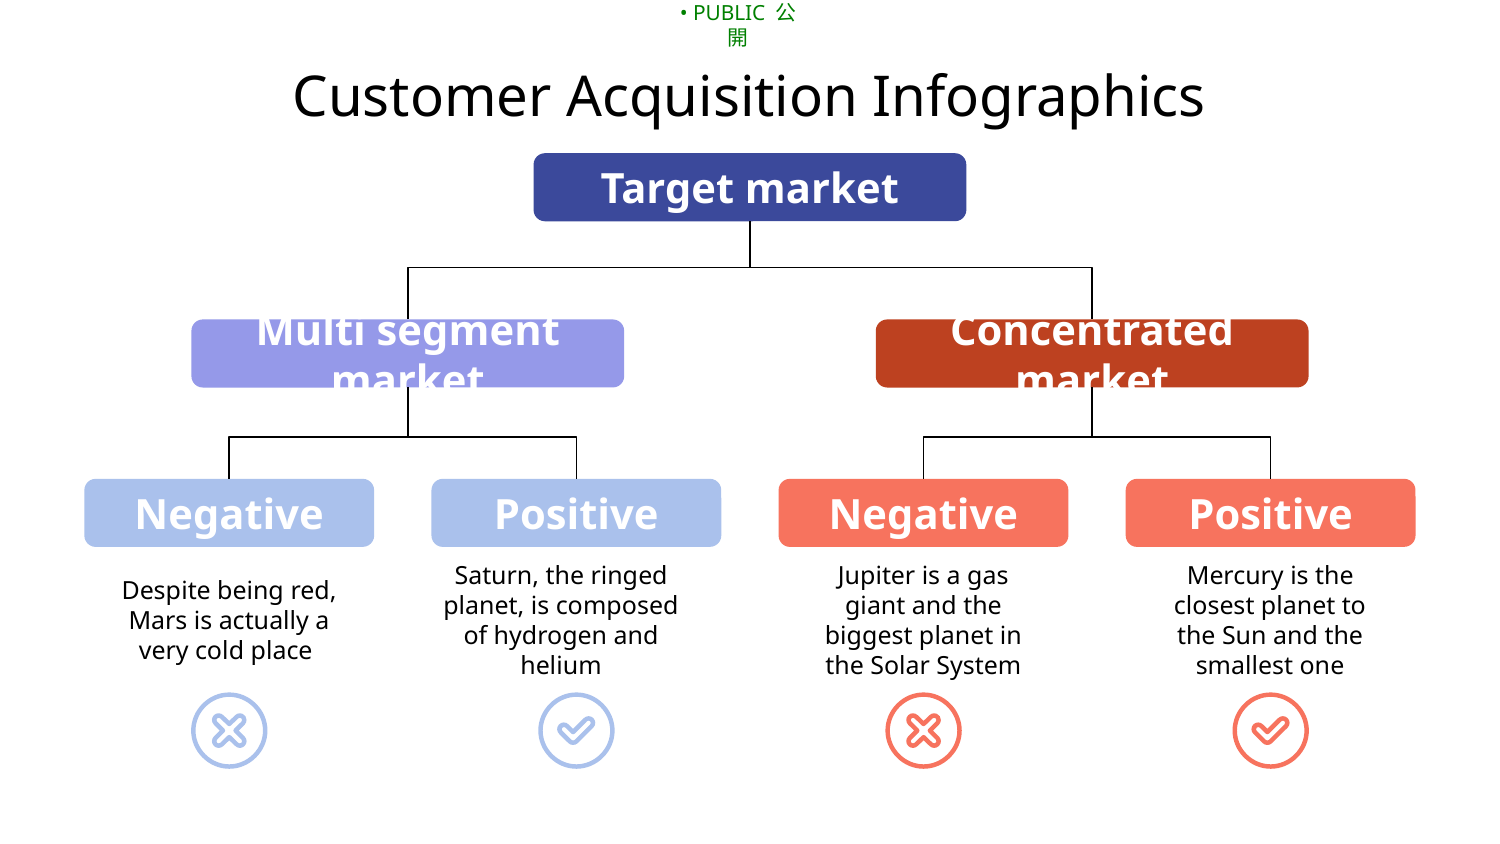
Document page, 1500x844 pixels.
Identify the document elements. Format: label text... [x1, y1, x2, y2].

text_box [272, 343, 365, 523]
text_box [446, 348, 539, 518]
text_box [529, 98, 629, 442]
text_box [885, 692, 962, 769]
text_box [1232, 692, 1310, 769]
title Customer Acquisition Infographics [73, 67, 1425, 121]
text_box Target market [632, 153, 866, 222]
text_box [1112, 478, 1429, 661]
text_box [538, 692, 615, 769]
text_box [71, 478, 388, 661]
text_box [961, 348, 1054, 518]
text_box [871, 98, 971, 442]
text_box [1135, 343, 1228, 523]
text_box Concentrated market [974, 319, 1309, 388]
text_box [418, 478, 735, 661]
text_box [765, 478, 1082, 661]
text_box Multi segment market [191, 319, 524, 388]
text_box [190, 692, 268, 769]
